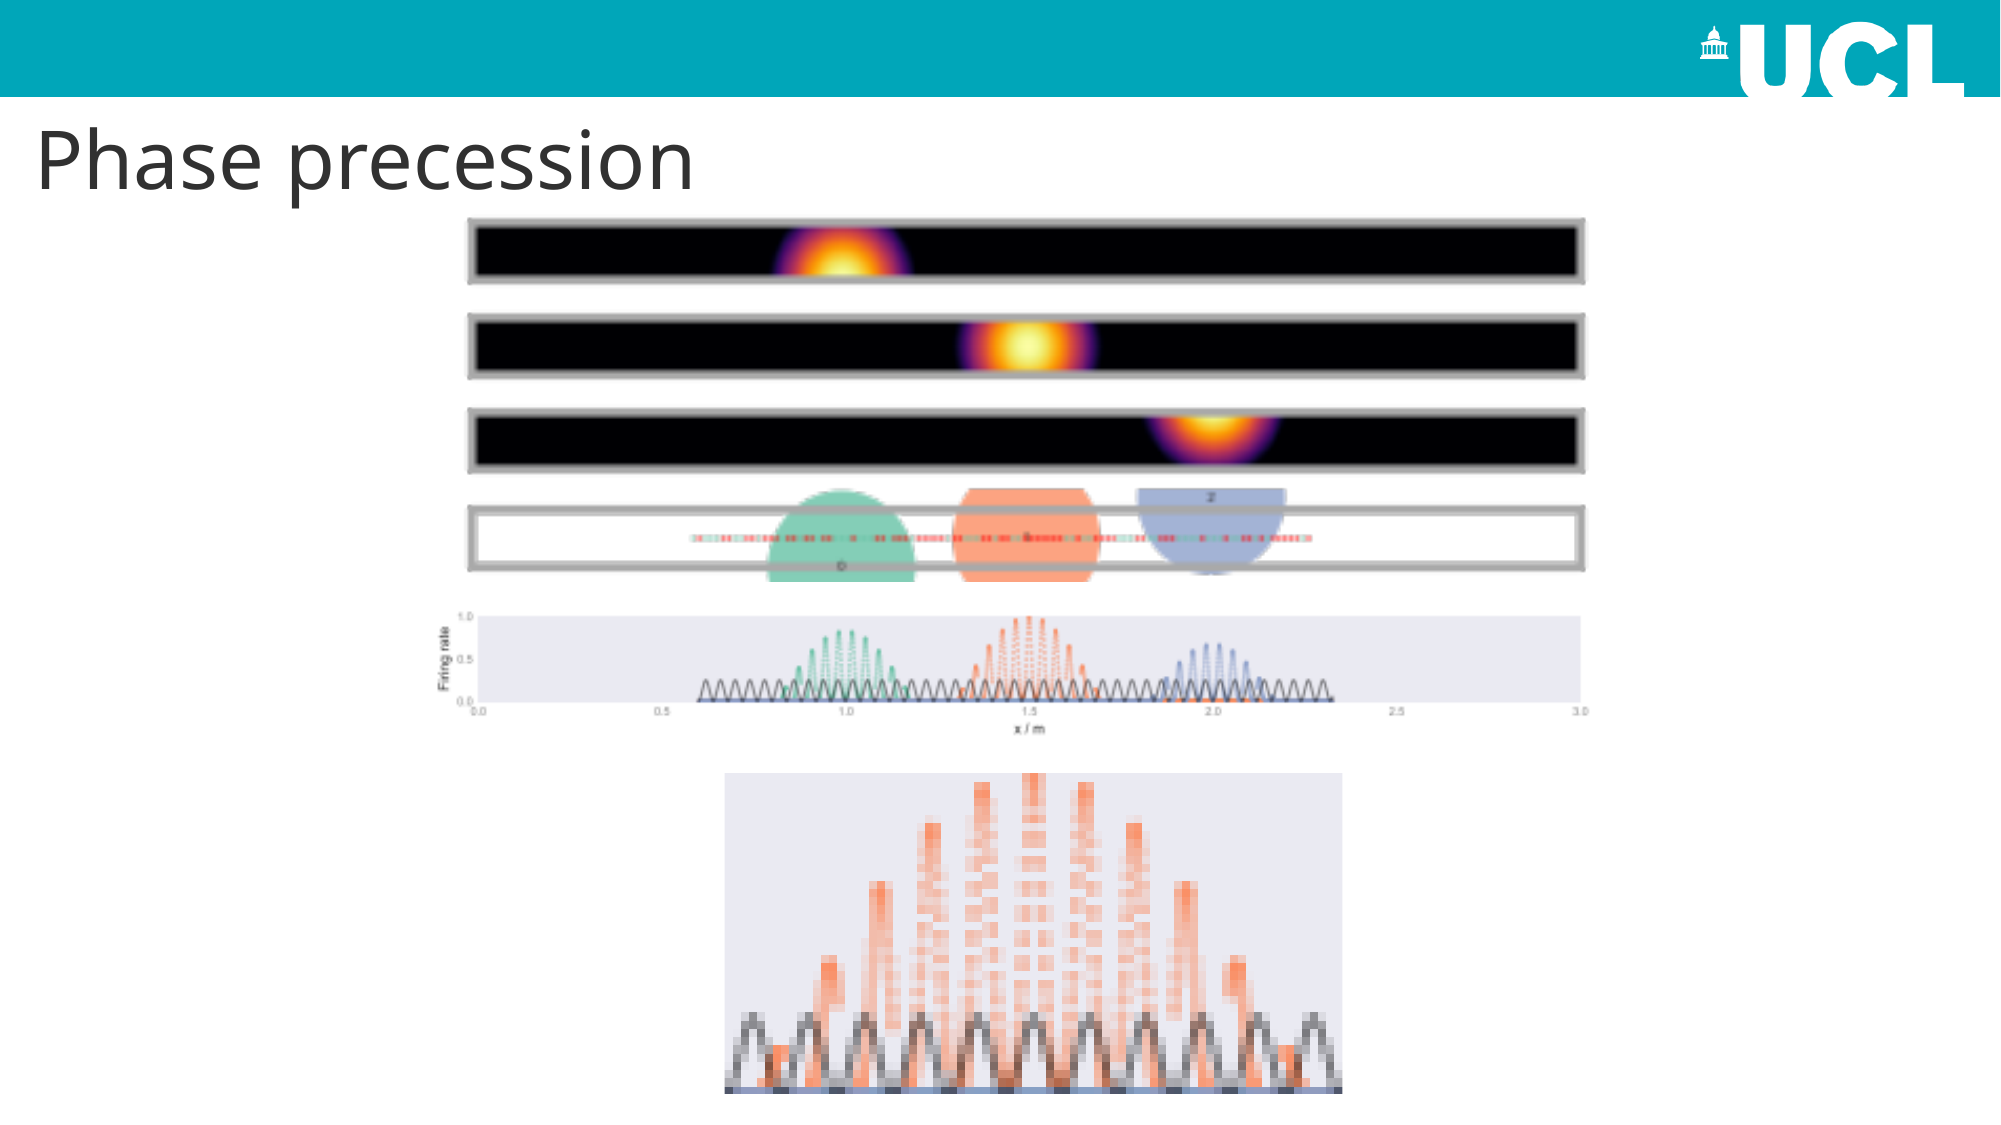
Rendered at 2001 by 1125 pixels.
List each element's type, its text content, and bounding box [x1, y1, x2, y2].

picture [0, 157, 2000, 1095]
title Phase precession [19, 107, 2000, 150]
